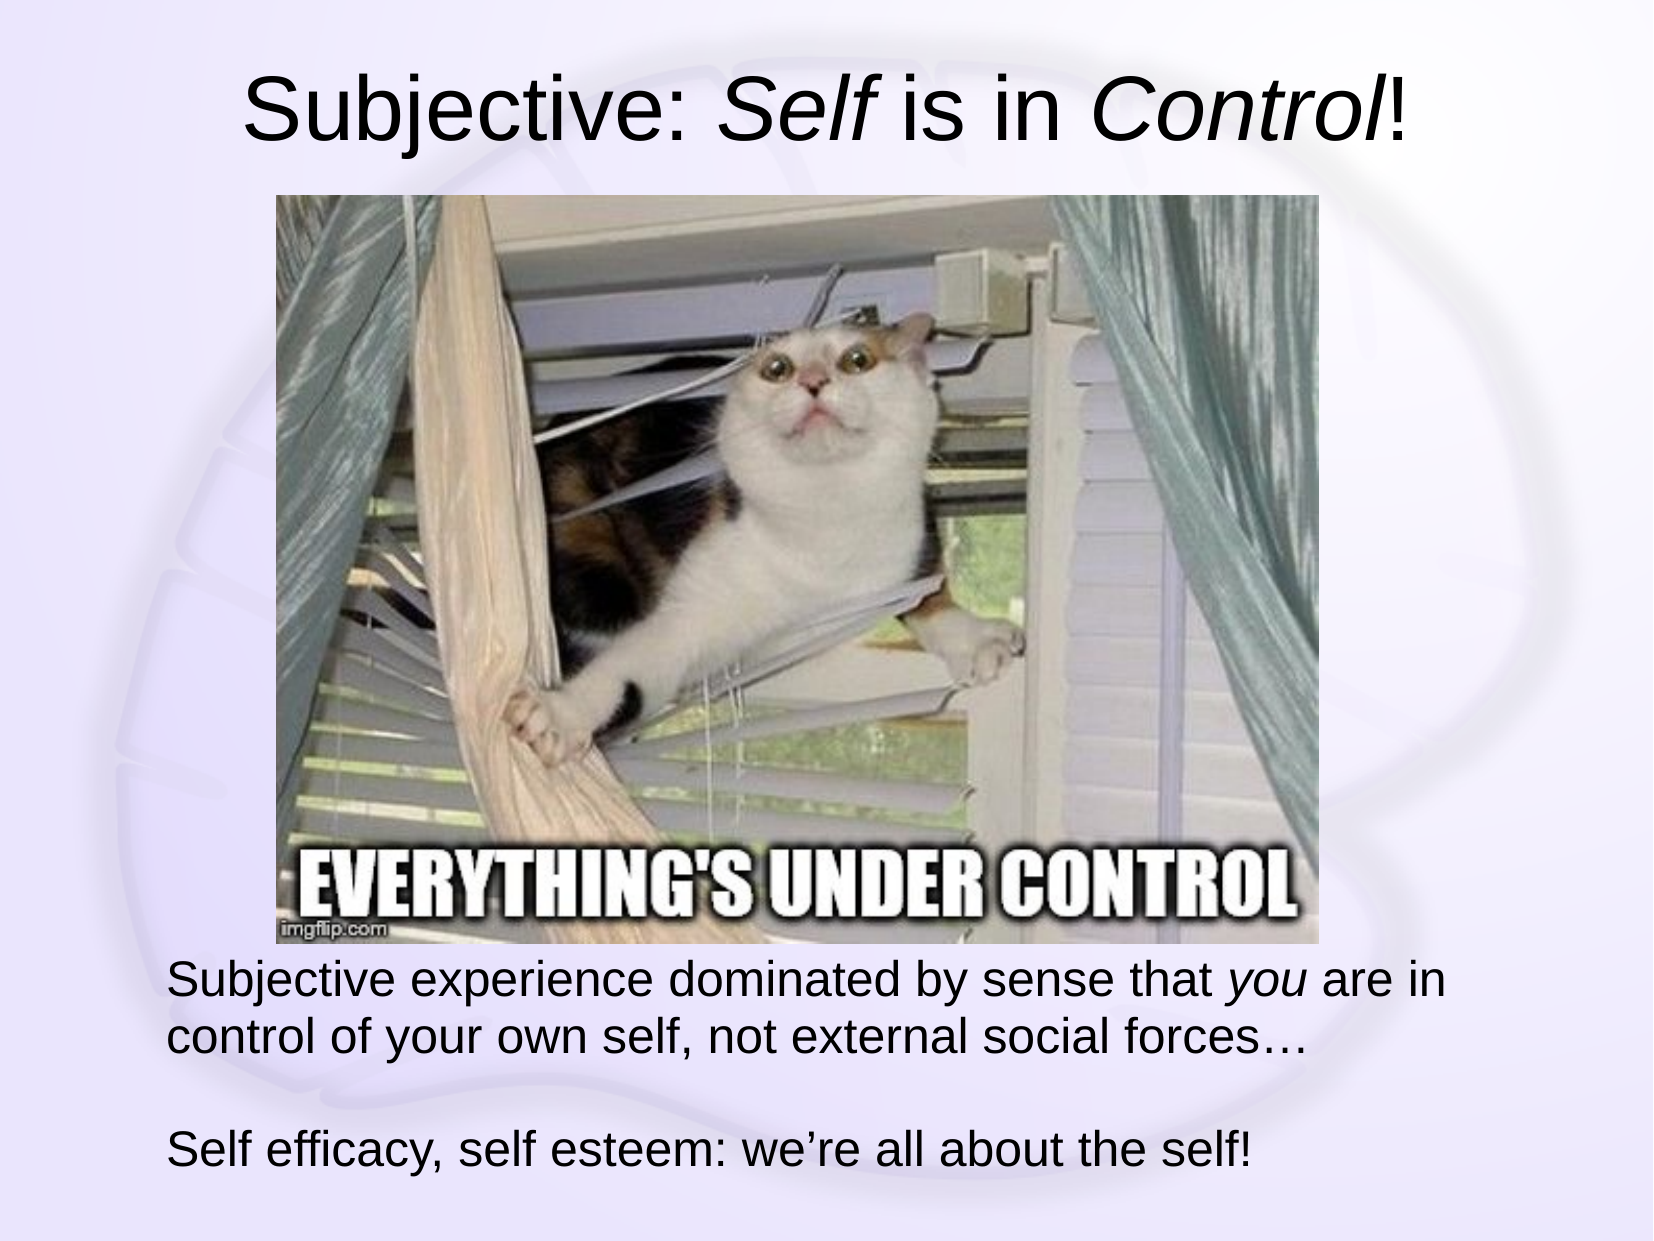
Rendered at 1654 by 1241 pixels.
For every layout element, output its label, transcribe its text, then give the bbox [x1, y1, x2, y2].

title Subjective: Self is in Control! [82, 49, 1571, 171]
picture [0, 0, 1654, 1241]
text_box Subjective experience dominated by sense that you are in control of your own self, not external social forces… Self efficacy, self esteem: we’re all about the self! [151, 944, 1502, 1185]
